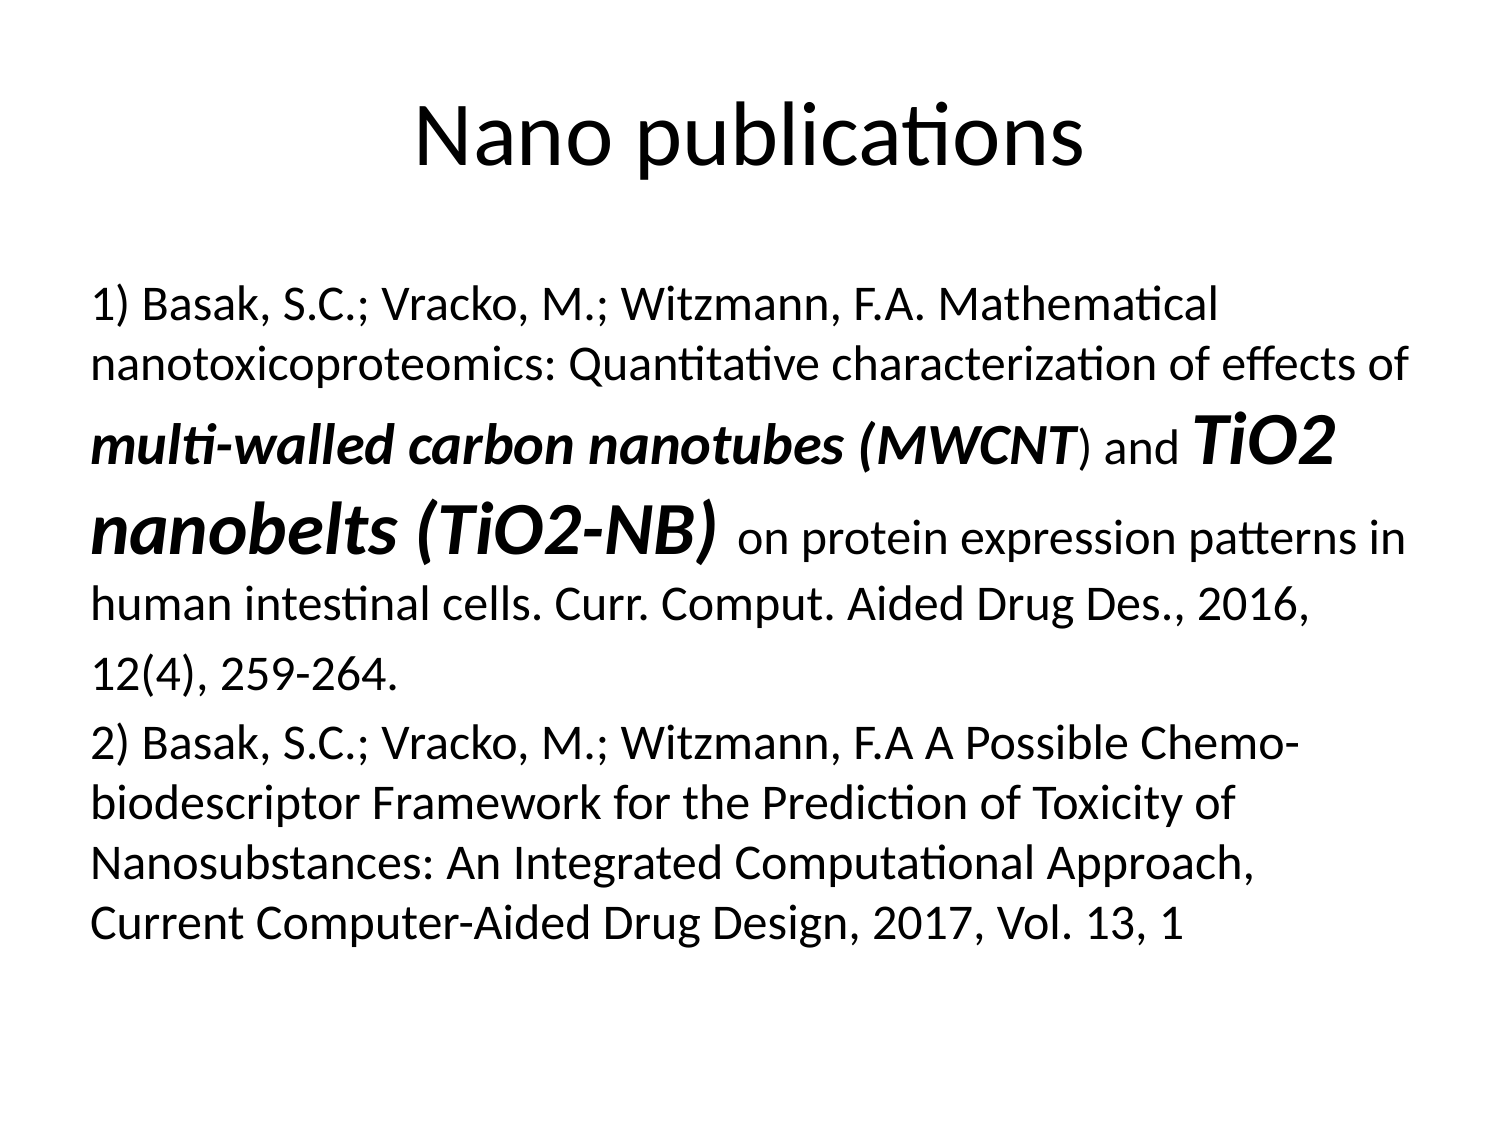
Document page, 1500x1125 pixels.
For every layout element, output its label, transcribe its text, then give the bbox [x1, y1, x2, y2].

list 1) Basak, S.C.; Vracko, M.; Witzmann, F.A. Mathematical nanotoxicoproteomics: Quantitative characterization of effects of multi-walled carbon nanotubes (MWCNT) and TiO2 nanobelts (TiO2-NB) on protein expression patterns in human intestinal cells. Curr. Comput. Aided Drug Des., 2016, 12(4), 259-264. 2) Basak, S.C.; Vracko, M.; Witzmann, F.A A Possible Chemo-biodescriptor Framework for the Prediction of Toxicity of Nanosubstances: An Integrated Computational Approach, Current Computer-Aided Drug Design, 2017, Vol. 13, 1 [75, 262, 1425, 1125]
title Nano publications [75, 45, 1425, 213]
